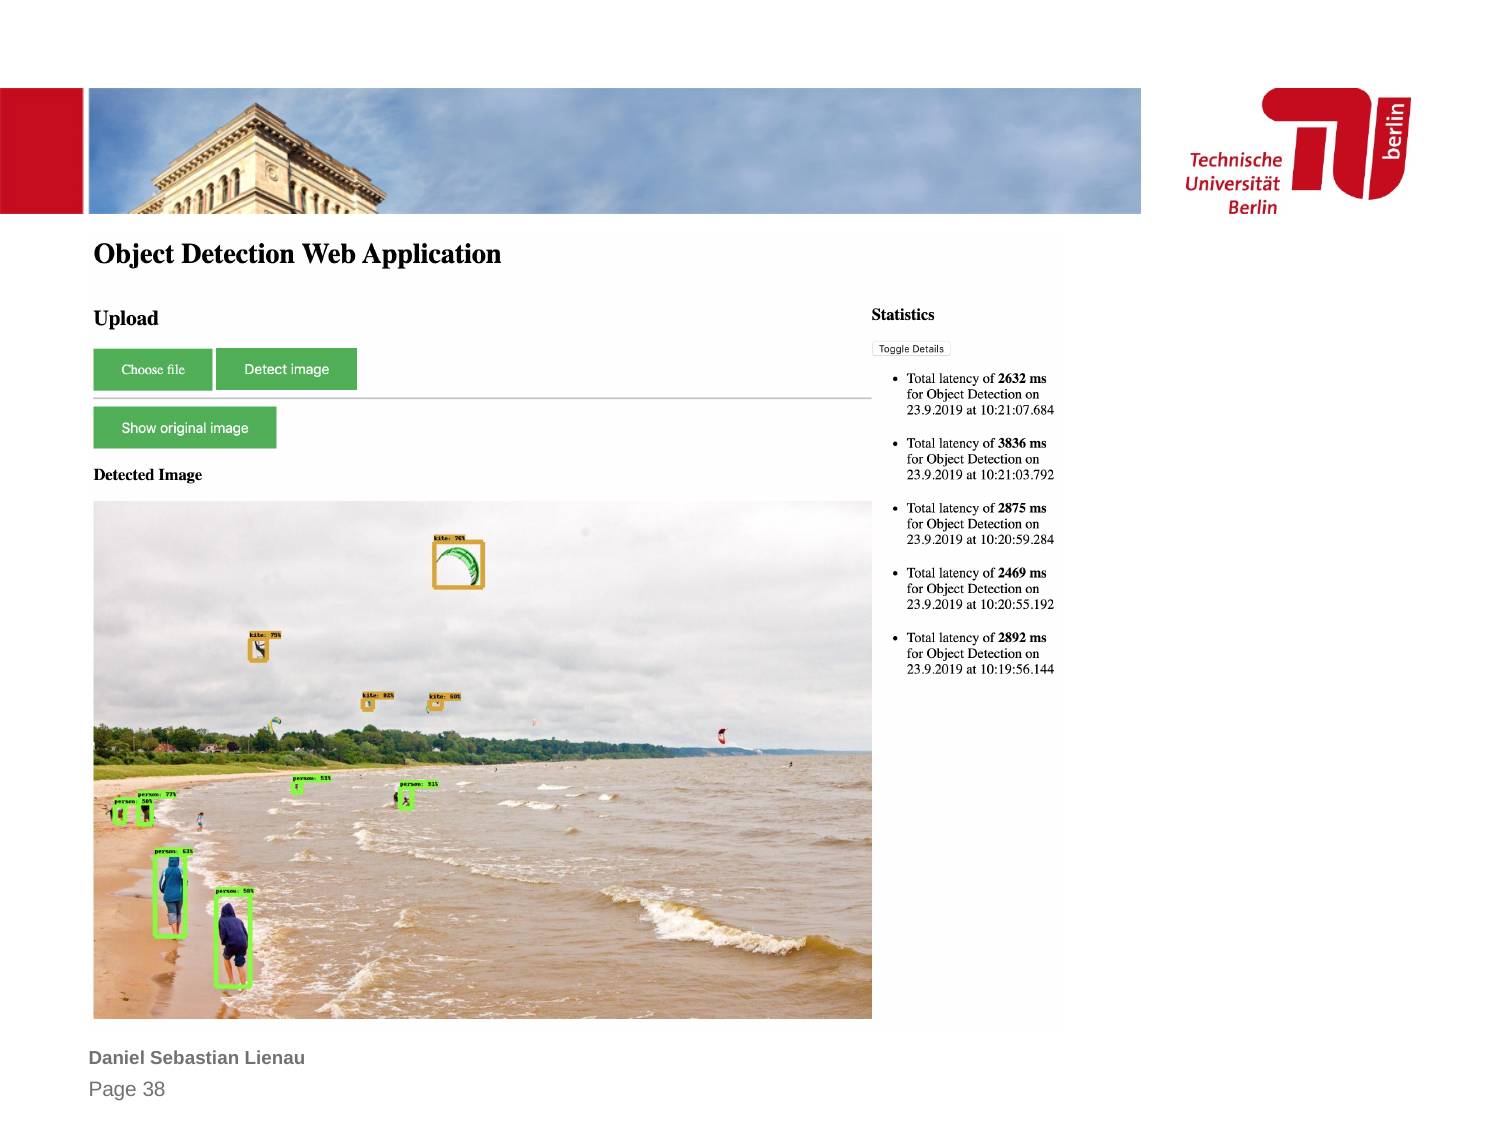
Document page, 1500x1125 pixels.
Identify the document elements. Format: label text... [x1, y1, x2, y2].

picture [1186, 88, 1411, 214]
picture [0, 88, 1141, 214]
footer Daniel Sebastian Lienau [88, 1045, 1247, 1076]
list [88, 232, 1067, 1030]
slide_number Page 38 [88, 1075, 1176, 1101]
